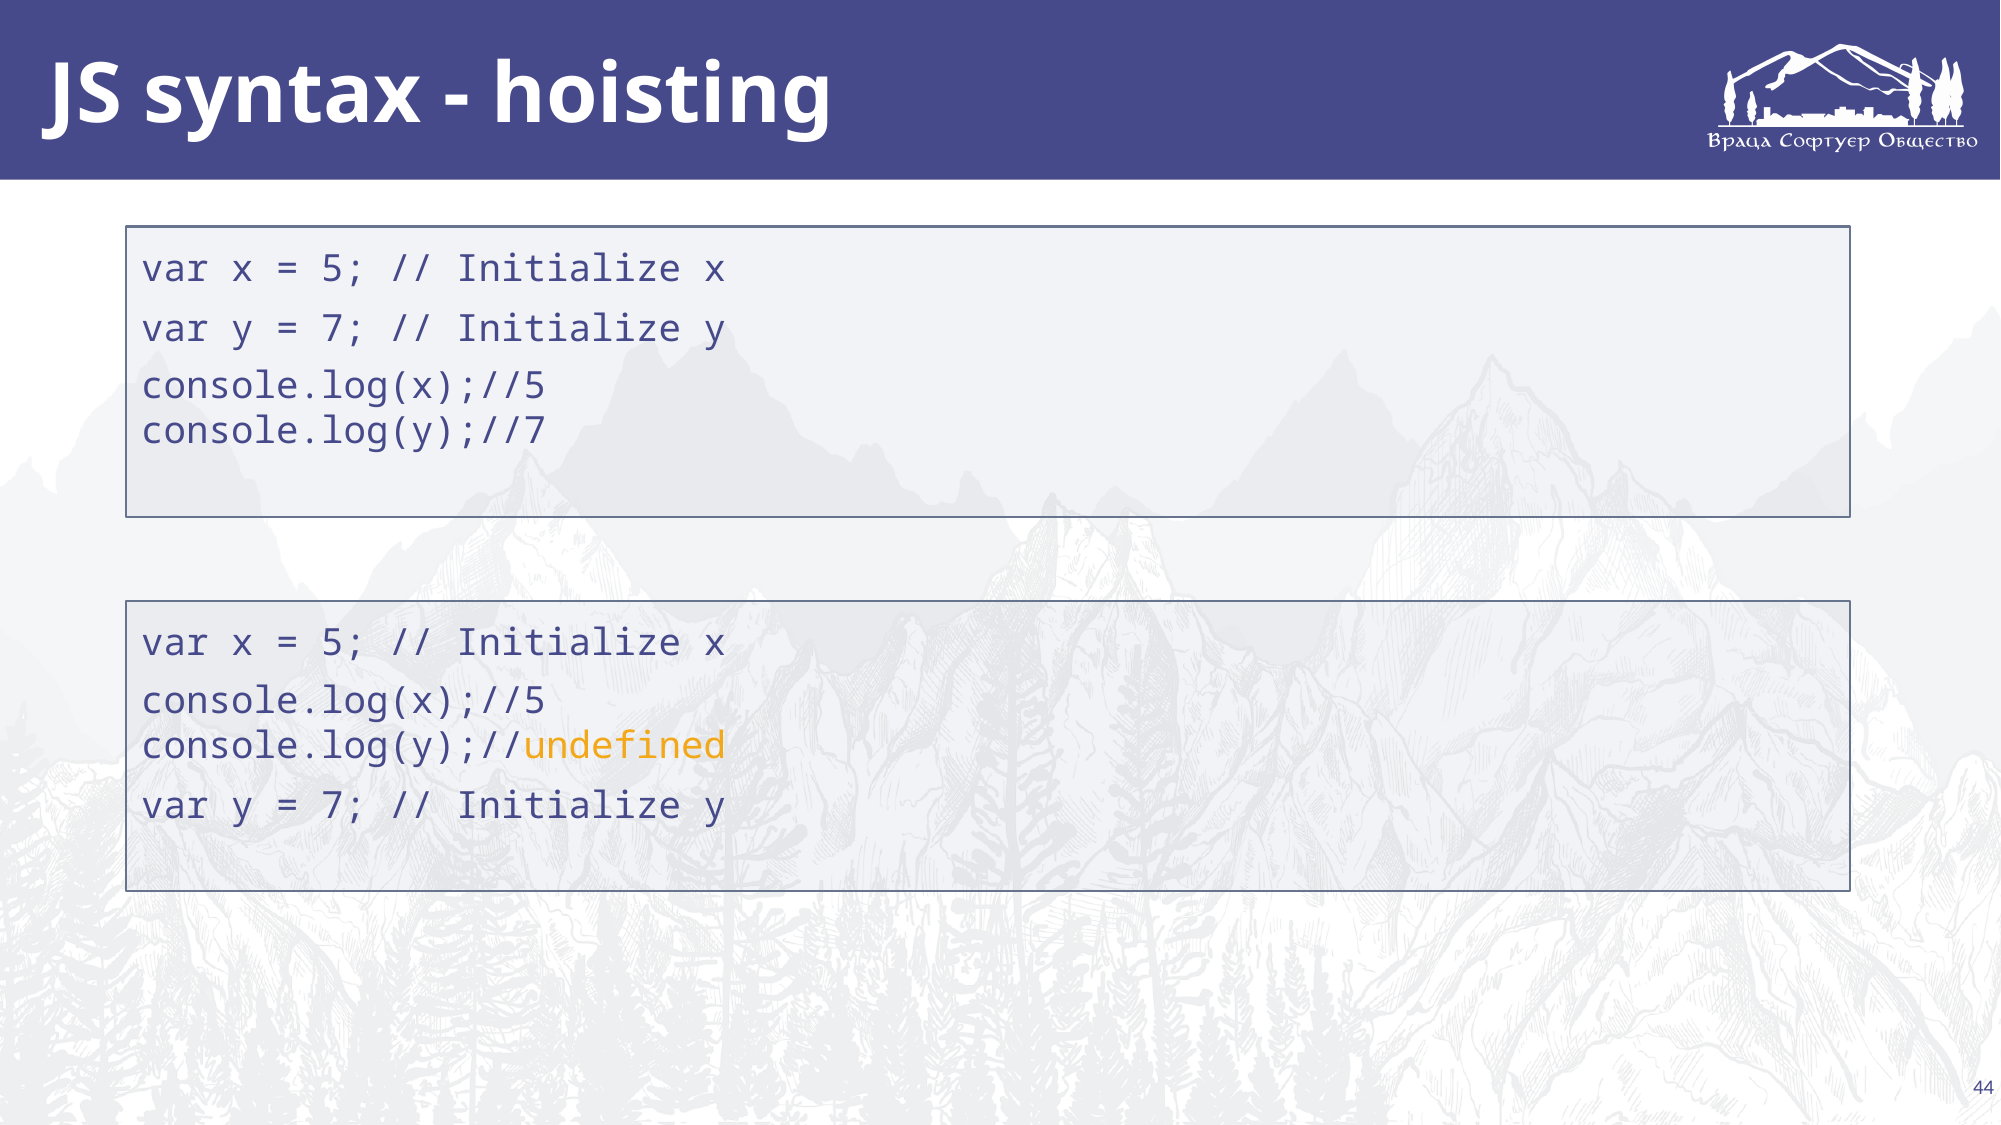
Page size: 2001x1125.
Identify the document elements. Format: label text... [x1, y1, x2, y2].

picture [1703, 19, 1981, 165]
text_box var x = 5; // Initialize x console.log(x);//5 console.log(y);//undefined var y = 7; // Initialize y [125, 601, 1850, 892]
text_box var x = 5; // Initialize x var y = 7; // Initialize y console.log(x);//5 console.log(y);//7 [125, 226, 1850, 517]
slide_number 44 [1929, 1070, 2000, 1103]
title JS syntax - hoisting [31, 16, 1591, 162]
list [31, 196, 1970, 1050]
